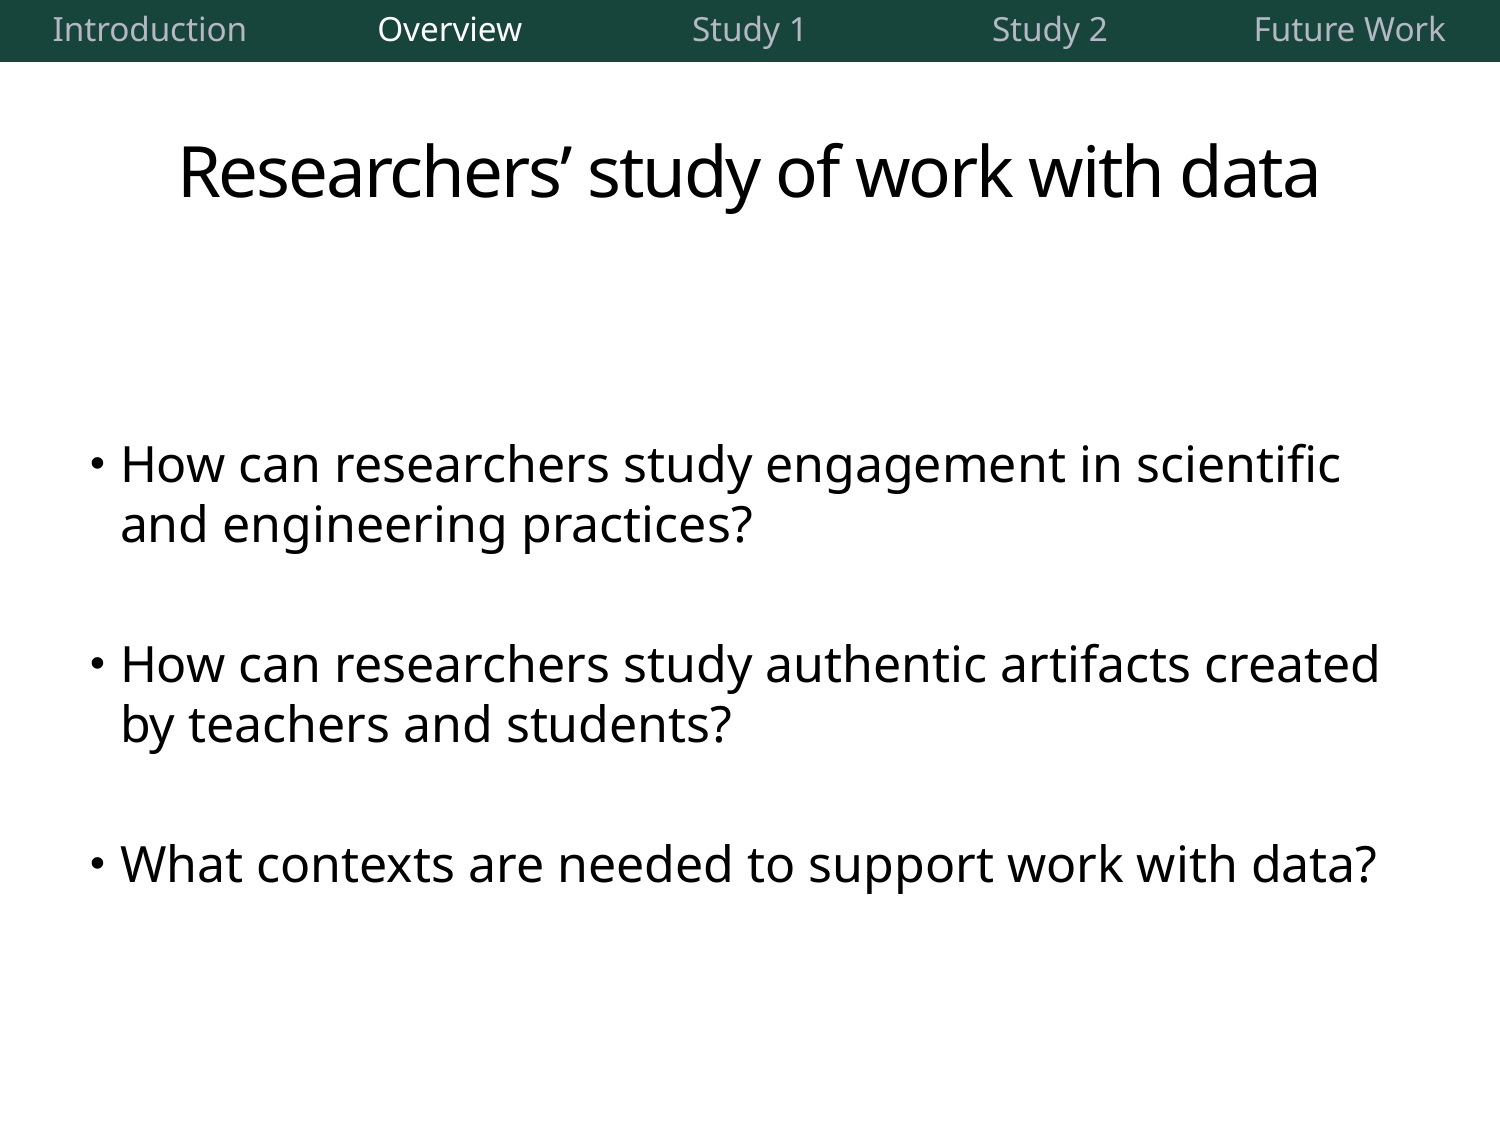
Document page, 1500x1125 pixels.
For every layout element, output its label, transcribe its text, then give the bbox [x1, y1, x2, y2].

table_header Study 2 [900, 0, 1200, 62]
table_header Study 1 [600, 0, 900, 62]
table_header Introduction [0, 0, 300, 62]
list How can researchers study engagement in scientific and engineering practices? How can researchers study authentic artifacts created by teachers and students? What contexts are needed to support work with data? [75, 262, 1402, 1063]
table_header Future Work [1200, 0, 1500, 62]
table_header Overview [300, 0, 600, 62]
title Researchers’ study of work with data [75, 87, 1425, 250]
